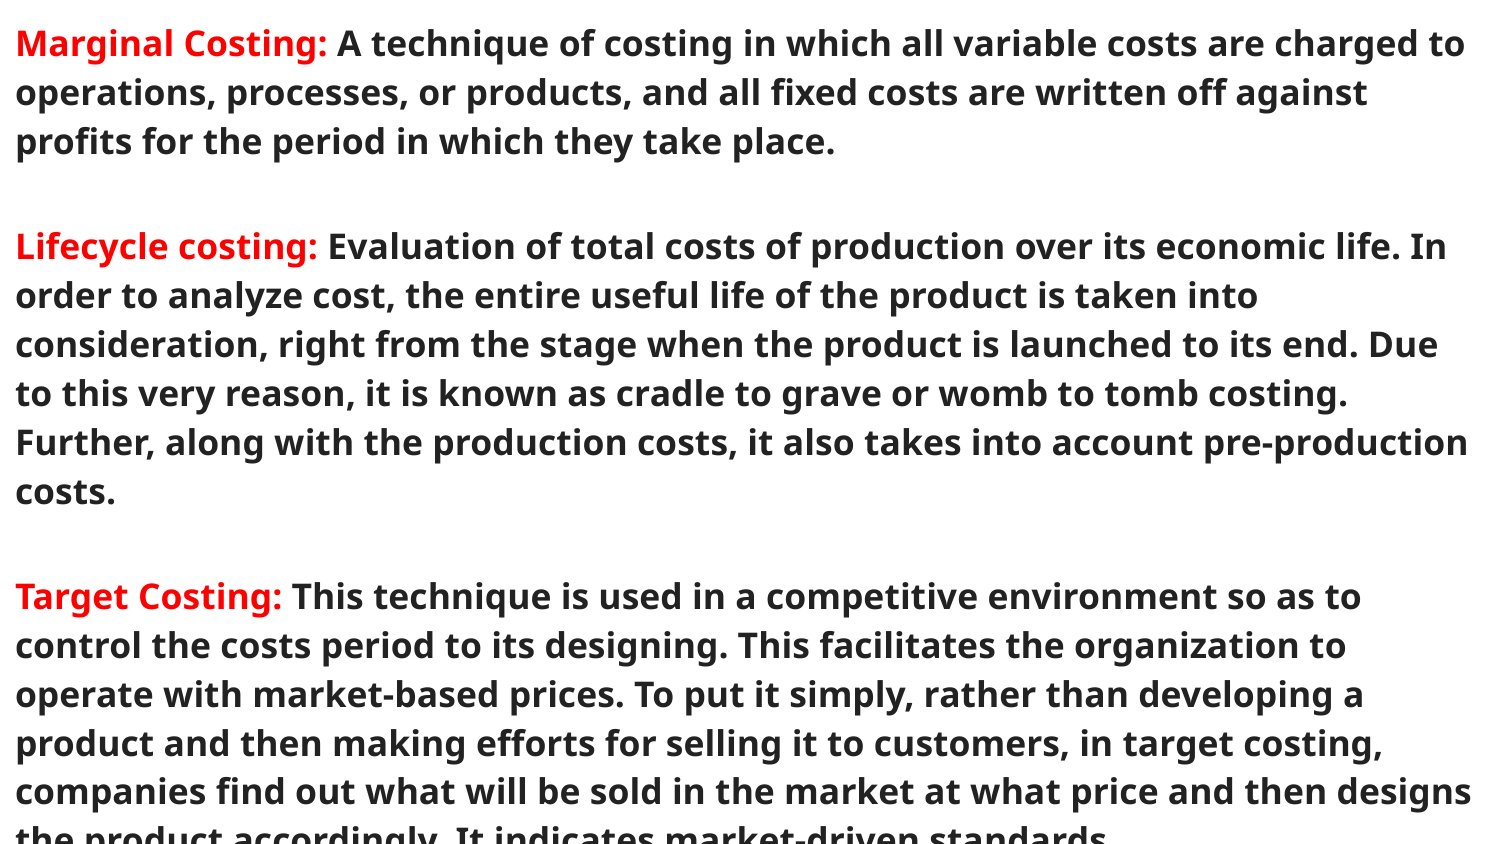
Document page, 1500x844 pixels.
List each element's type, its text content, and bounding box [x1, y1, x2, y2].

list Marginal Costing: A technique of costing in which all variable costs are charged to operations, processes, or products, and all fixed costs are written off against profits for the period in which they take place. Lifecycle costing: Evaluation of total costs of production over its economic life. In order to analyze cost, the entire useful life of the product is taken into consideration, right from the stage when the product is launched to its end. Due to this very reason, it is known as cradle to grave or womb to tomb costing. Further, along with the production costs, it also takes into account pre-production costs. Target Costing: This technique is used in a competitive environment so as to control the costs period to its designing. This facilitates the organization to operate with market-based prices. To put it simply, rather than developing a product and then making efforts for selling it to customers, in target costing, companies find out what will be sold in the market at what price and then designs the product accordingly. It indicates market-driven standards. [0, 0, 1500, 844]
